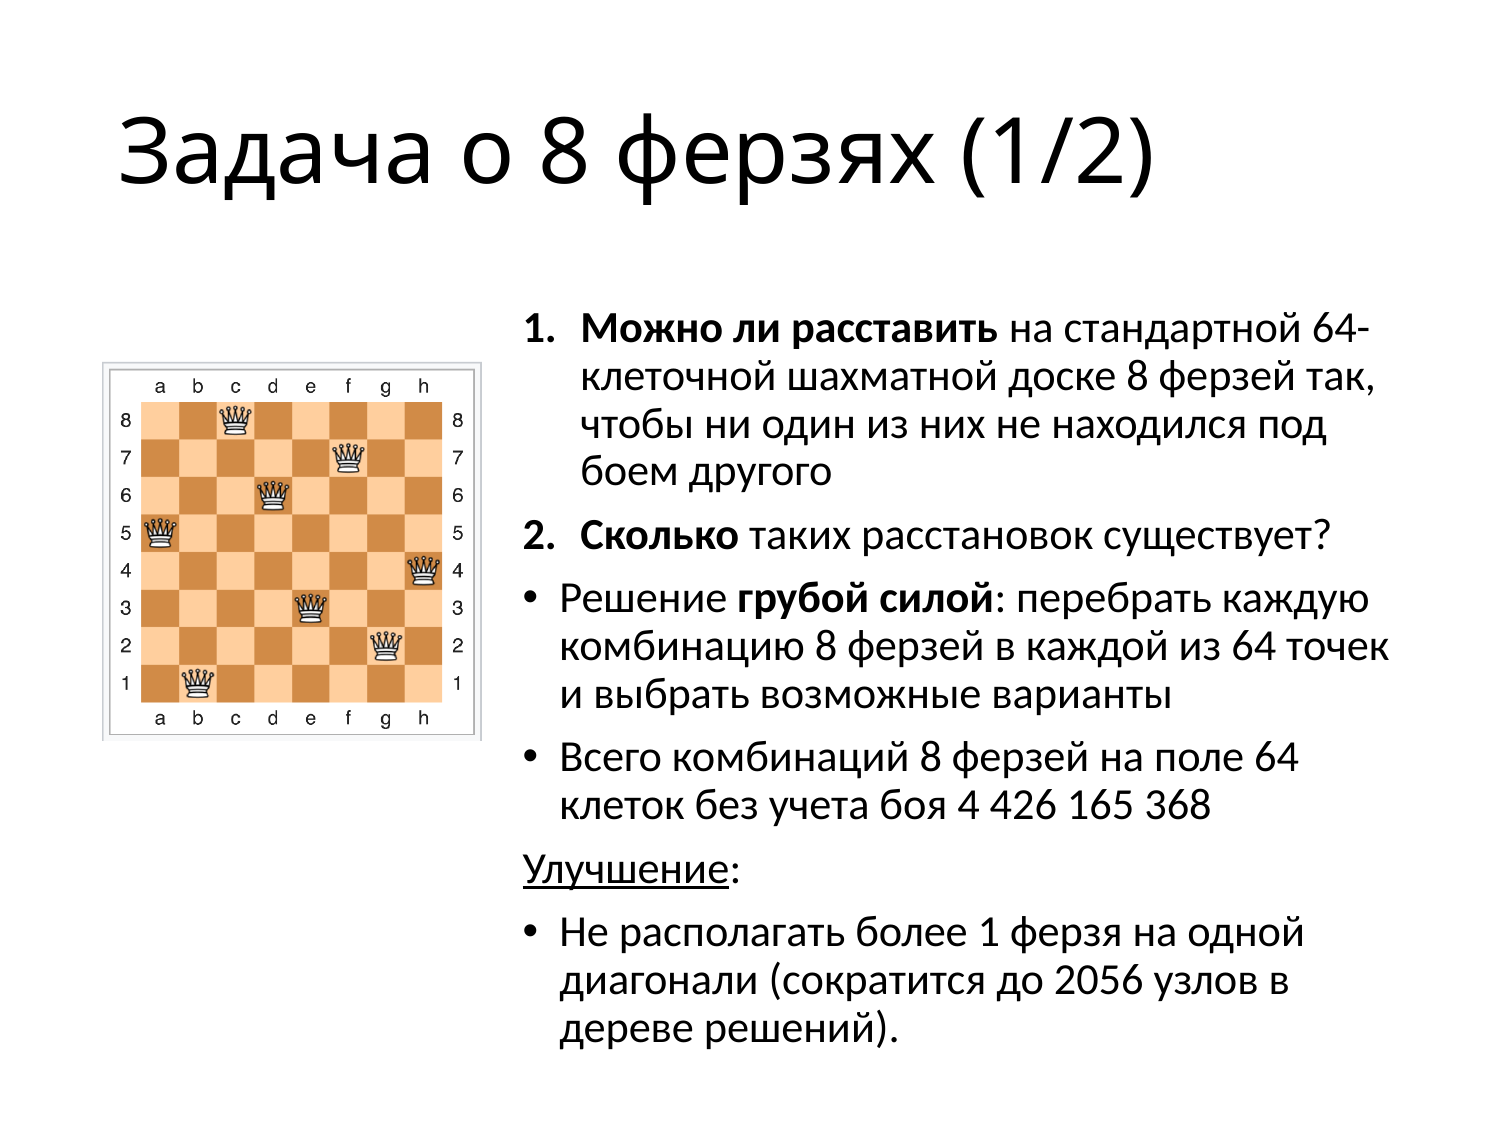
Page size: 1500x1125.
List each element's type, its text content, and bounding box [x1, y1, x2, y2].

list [84, 355, 498, 741]
title Задача о 8 ферзях (1/2) [103, 59, 1397, 249]
list Можно ли расставить на стандартной 64-клеточной шахматной доске 8 ферзей так, чтобы ни один из них не находился под боем другого Сколько таких расстановок существует? Решение грубой силой: перебрать каждую комбинацию 8 ферзей в каждой из 64 точек и выбрать возможные варианты Всего комбинаций 8 ферзей на поле 64 клеток без учета боя 4 426 165 368 Улучшение: Не располагать более 1 ферзя на одной диагонали (сократится до 2056 узлов в дереве решений). [507, 296, 1416, 1066]
